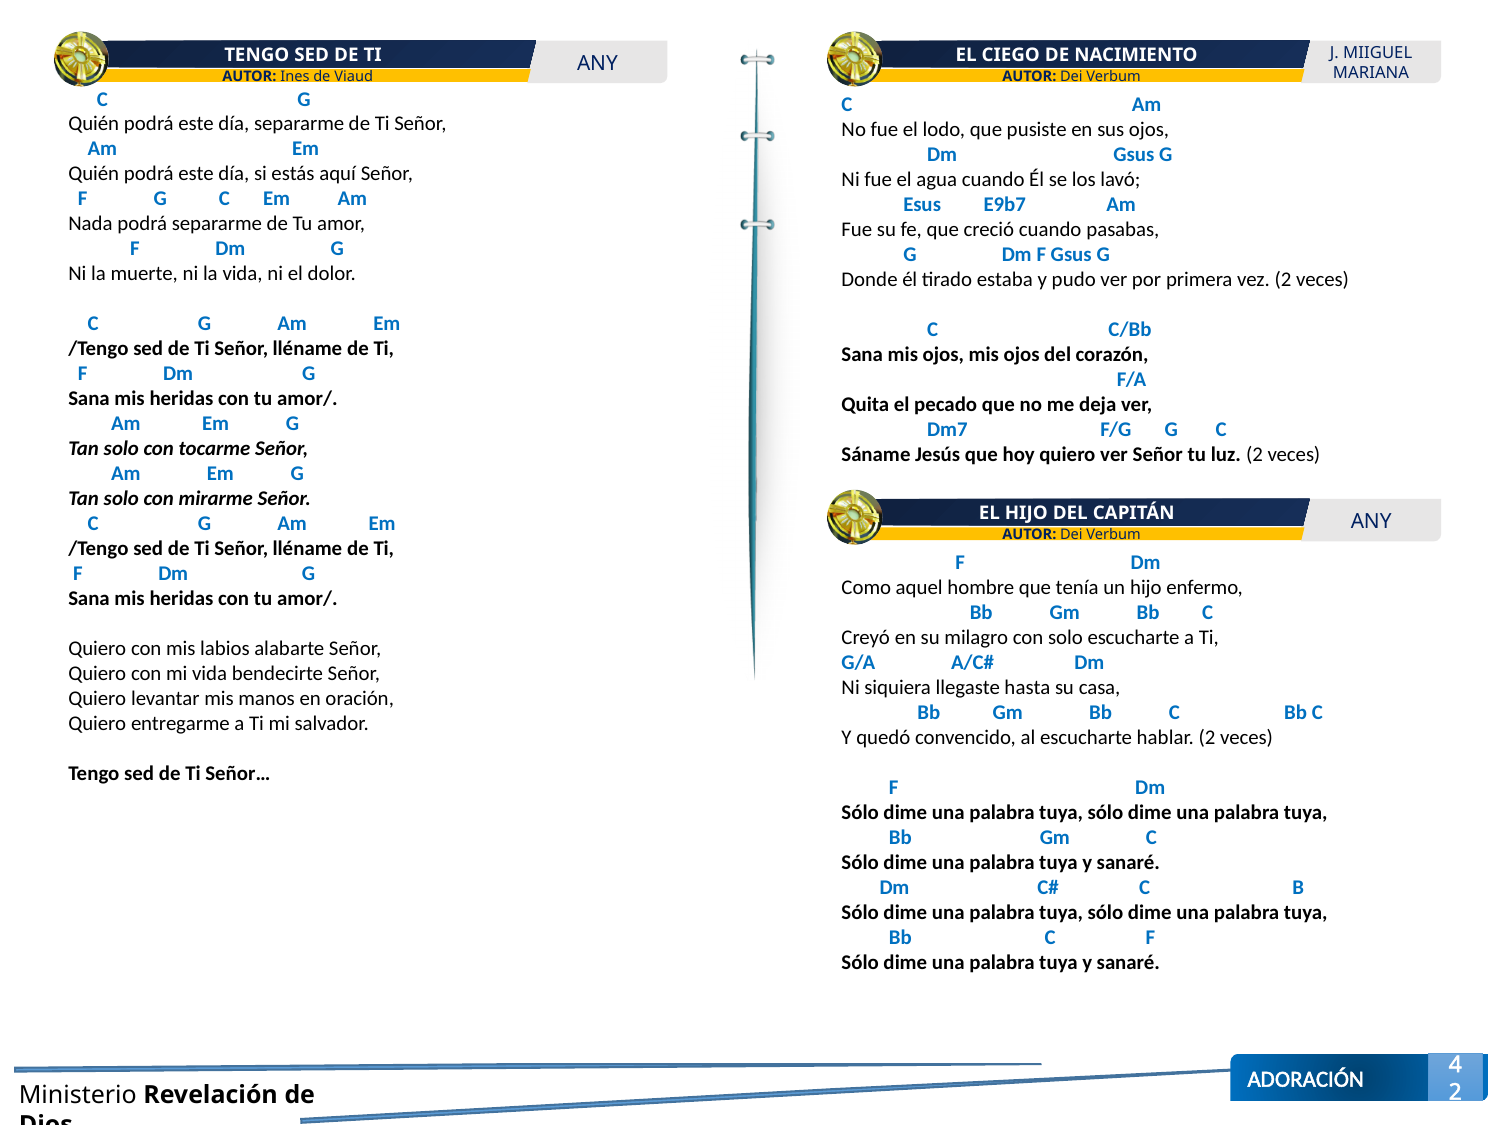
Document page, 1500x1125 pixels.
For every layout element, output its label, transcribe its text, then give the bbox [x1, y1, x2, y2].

text_box ANY [1300, 497, 1443, 543]
text_box EL HIJO DEL CAPITÁN [883, 497, 1311, 527]
text_box C G Quién podrá este día, separarme de Ti Señor, Am Em Quién podrá este día, si estás aquí Señor, F G C Em Am Nada podrá separarme de Tu amor, F Dm G Ni la muerte, ni la vida, ni el dolor. C G Am Em /Tengo sed de Ti Señor, lléname de Ti, F Dm G Sana mis heridas con tu amor/. Am Em G Tan solo con tocarme Señor, Am Em G Tan solo con mirarme Señor. C G Am Em /Tengo sed de Ti Señor, lléname de Ti, F Dm G Sana mis heridas con tu amor/. Quiero con mis labios alabarte Señor, Quiero con mi vida bendecirte Señor, Quiero levantar mis manos en oración, Quiero entregarme a Ti mi salvador. Tengo sed de Ti Señor… [53, 77, 768, 792]
text_box J. MIIGUEL MARIANA [1300, 39, 1443, 85]
picture [434, 39, 1076, 680]
text_box EL CIEGO DE NACIMIENTO [883, 39, 1311, 69]
text_box F Dm Como aquel hombre que tenía un hijo enfermo, Bb Gm Bb C Creyó en su milagro con solo escucharte a Ti, G/A A/C# Dm Ni siquiera llegaste hasta su casa, Bb Gm Bb C Bb C Y quedó convencido, al escucharte hablar. (2 veces) F Dm Sólo dime una palabra tuya, sólo dime una palabra tuya, Bb Gm C Sólo dime una palabra tuya y sanaré. Dm C# C B Sólo dime una palabra tuya, sólo dime una palabra tuya, Bb C F Sólo dime una palabra tuya y sanaré. [826, 541, 1500, 1031]
slide_number 42 [1428, 1053, 1483, 1101]
picture [826, 31, 883, 87]
text_box Ministerio Revelación de Dios [3, 1070, 389, 1125]
text_box AUTOR: Dei Verbum [883, 526, 1306, 542]
picture [826, 489, 883, 545]
text_box ADORACIÓN [1228, 1052, 1490, 1103]
picture [52, 31, 109, 87]
text_box ANY [526, 39, 669, 85]
text_box AUTOR: Dei Verbum [883, 68, 1306, 84]
text_box AUTOR: Ines de Viaud [109, 68, 533, 84]
text_box C Am No fue el lodo, que pusiste en sus ojos, Dm Gsus G Ni fue el agua cuando Él se los lavó; Esus E9b7 Am Fue su fe, que creció cuando pasabas, G Dm F Gsus G Donde él tirado estaba y pudo ver por primera vez. (2 veces) C C/Bb Sana mis ojos, mis ojos del corazón, F/A Quita el pecado que no me deja ver, Dm7 F/G G C Sáname Jesús que hoy quiero ver Señor tu luz. (2 veces) [826, 83, 1500, 541]
text_box [14, 1063, 1042, 1070]
text_box [389, 1068, 1228, 1119]
text_box TENGO SED DE TI [109, 39, 538, 69]
